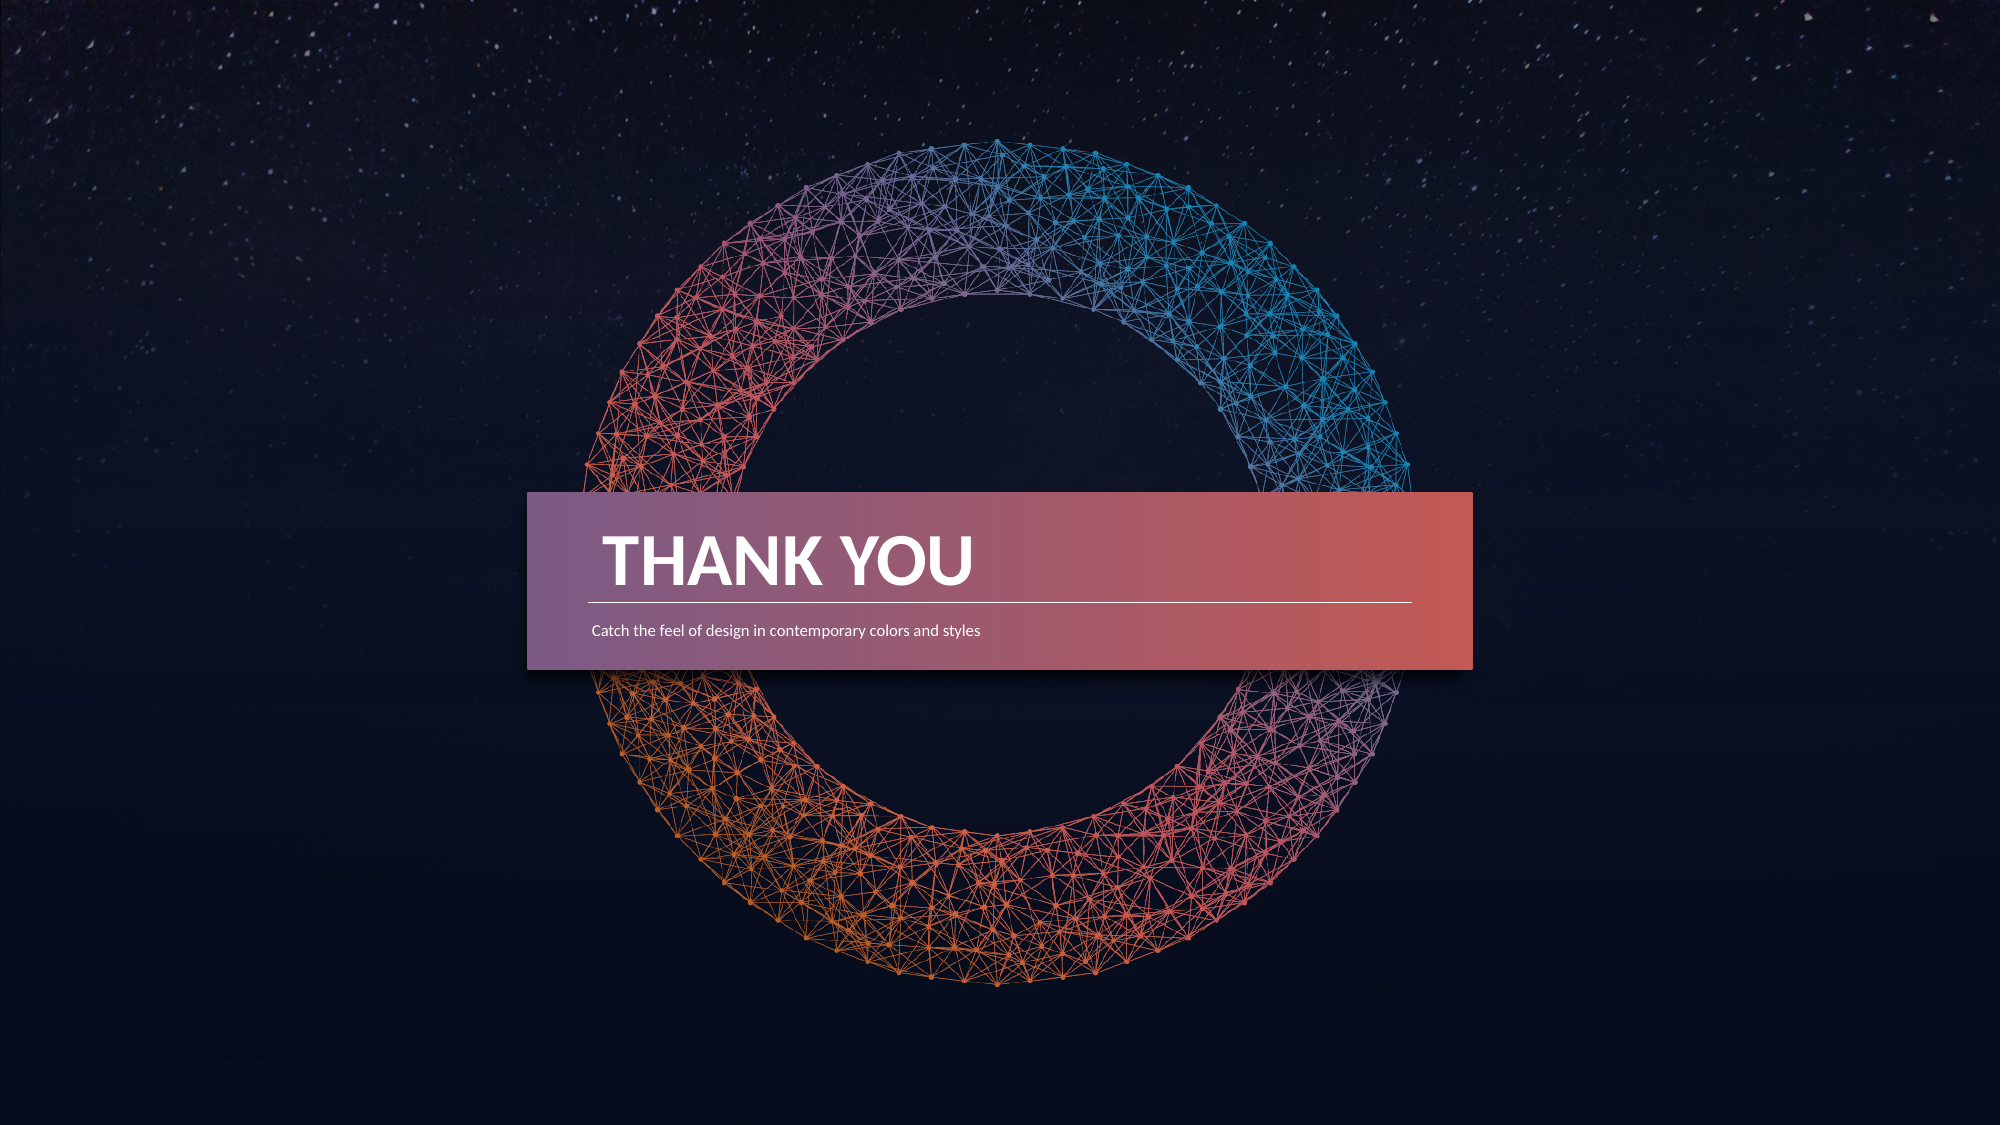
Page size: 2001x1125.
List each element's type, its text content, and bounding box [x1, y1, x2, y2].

text_box THANK YOU [588, 502, 1412, 602]
text_box [526, 491, 1473, 670]
text_box Catch the feel of design in contemporary colors and styles [577, 611, 1423, 647]
text_box THANK YOU [588, 603, 1412, 608]
picture [0, 0, 2000, 1125]
